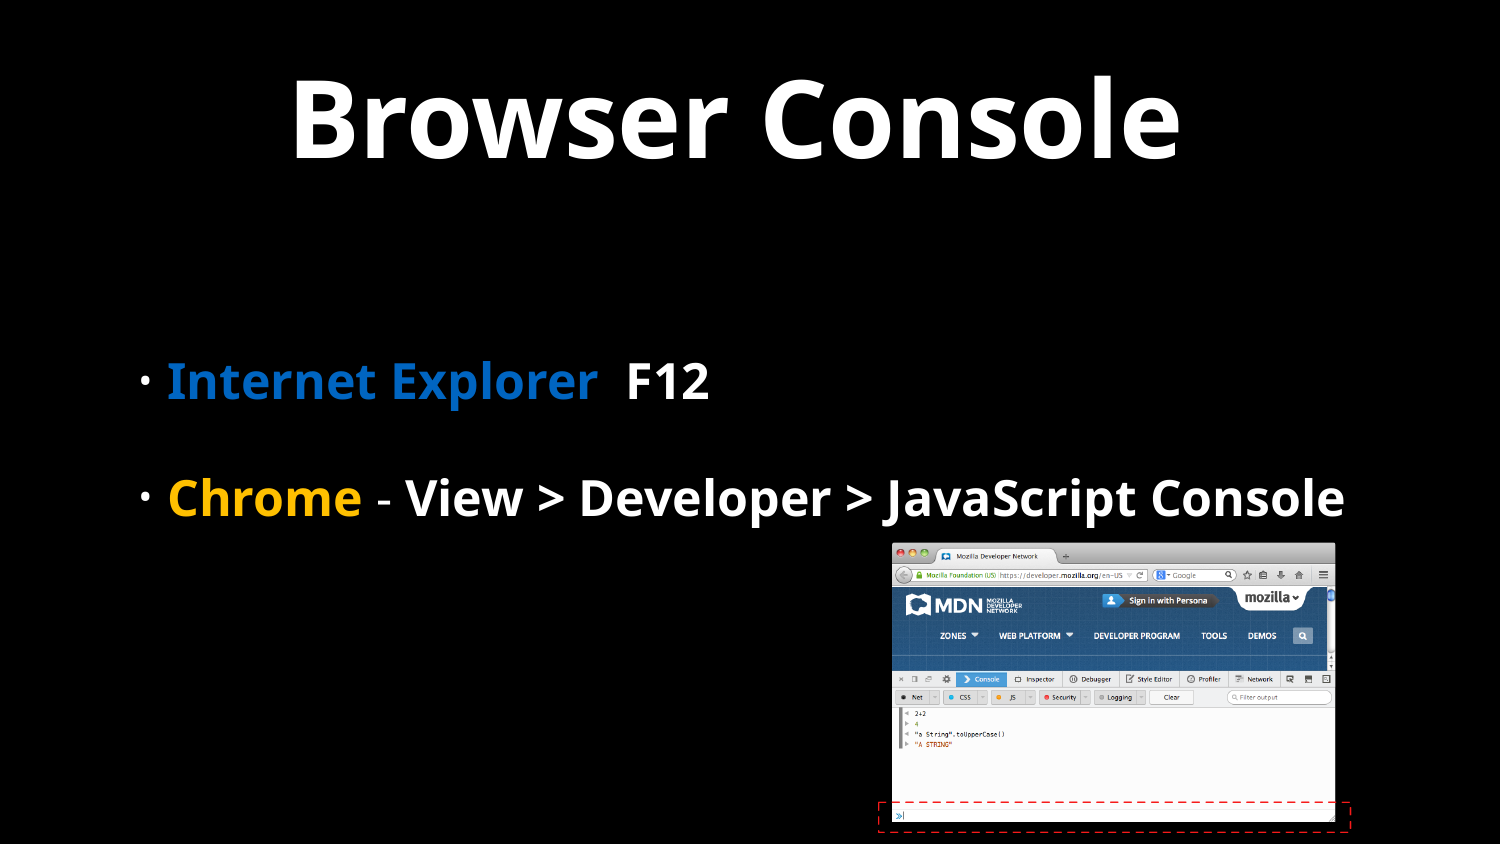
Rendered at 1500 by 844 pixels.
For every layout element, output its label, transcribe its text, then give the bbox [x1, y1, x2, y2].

picture [863, 523, 1363, 844]
list Internet Explorer F12 Chrome - View > Developer > JavaScript Console [109, 224, 1391, 768]
title Browser Console [109, 21, 1391, 209]
